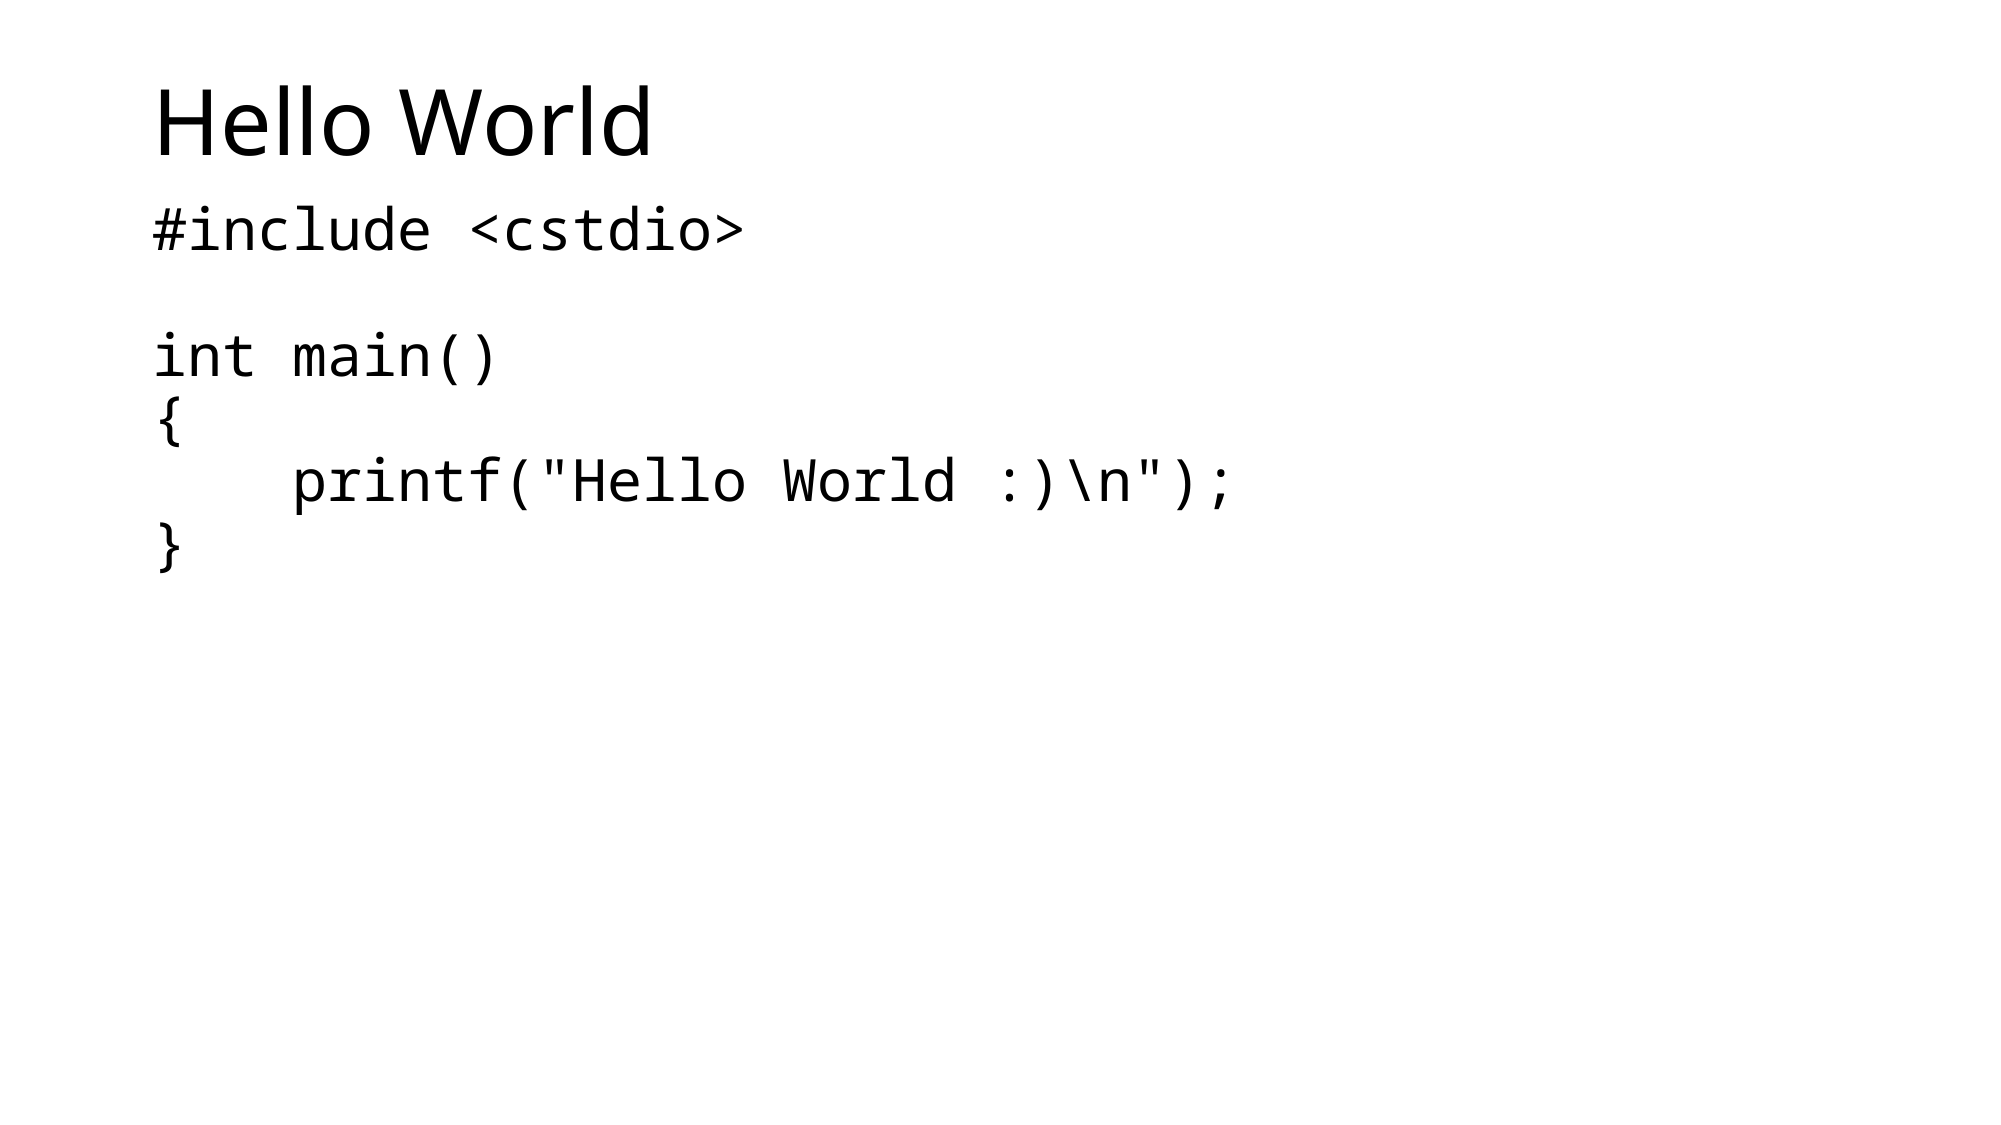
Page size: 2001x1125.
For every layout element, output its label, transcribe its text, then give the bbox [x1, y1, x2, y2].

list #include <cstdio> int main() { printf("Hello World :)\n"); } [137, 192, 1863, 1014]
title Hello World [137, 59, 1863, 192]
